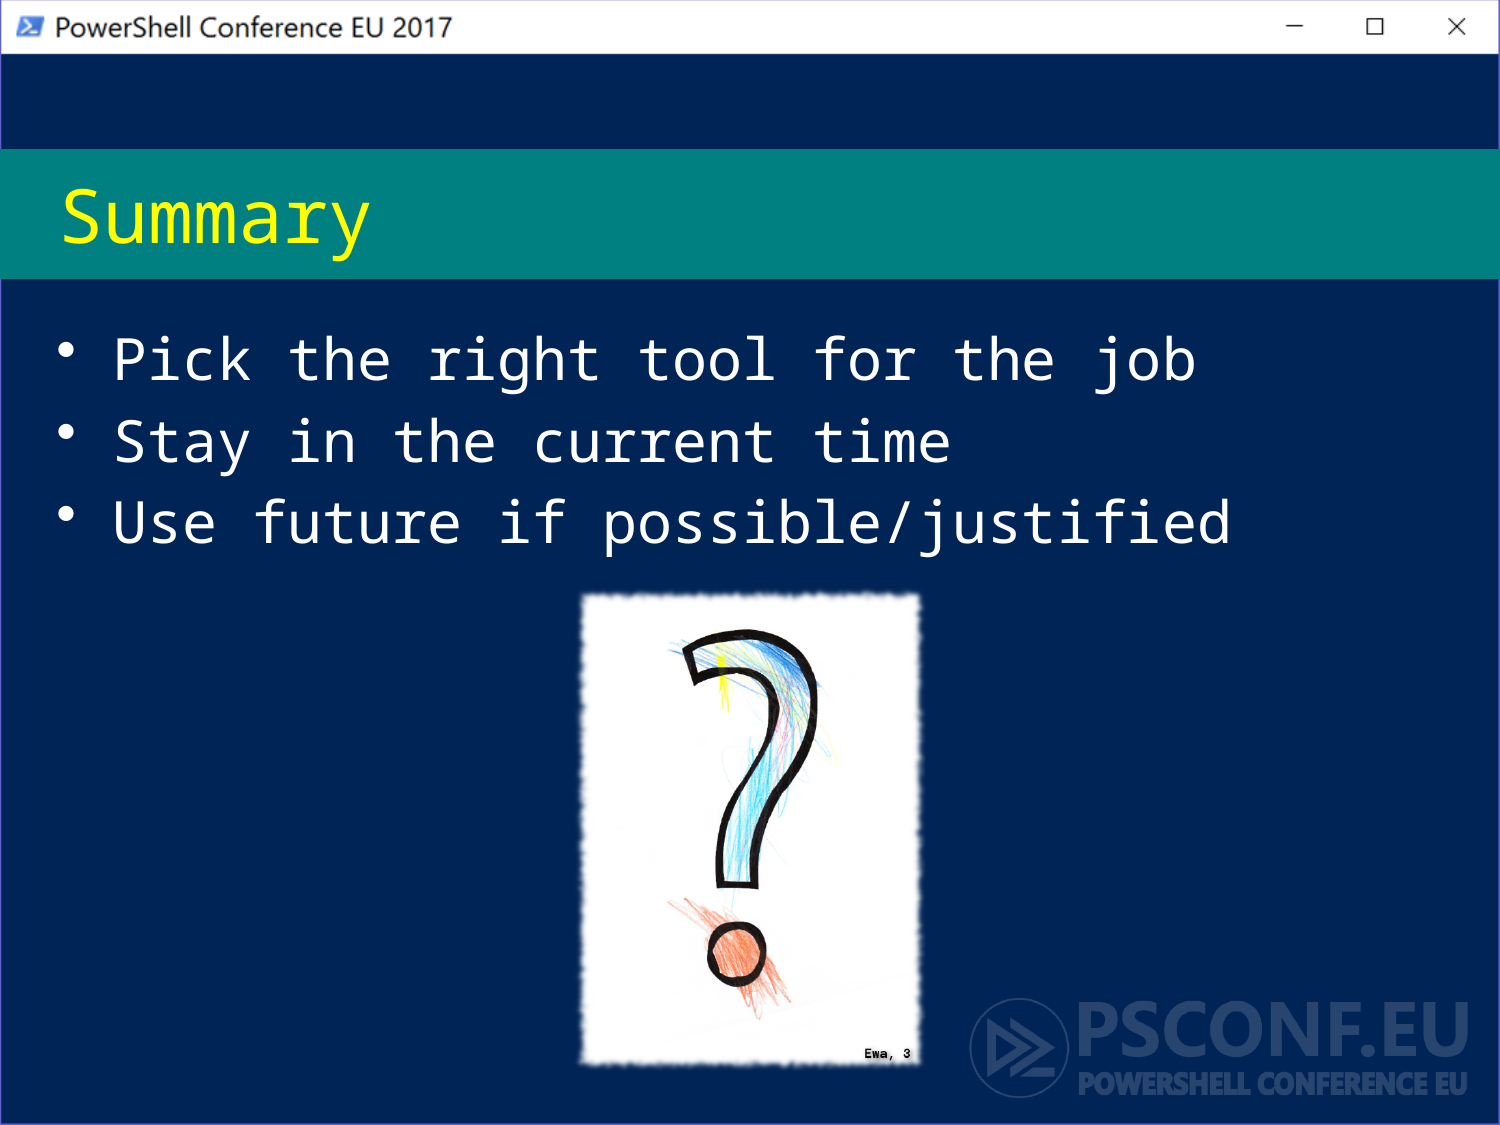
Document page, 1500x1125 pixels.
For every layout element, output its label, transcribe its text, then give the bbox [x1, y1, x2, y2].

picture [0, 0, 1500, 149]
title Summary [0, 149, 1500, 279]
picture [0, 279, 1500, 1125]
list Pick the right tool for the job Stay in the current time Use future if possible/justified [41, 314, 1459, 1035]
